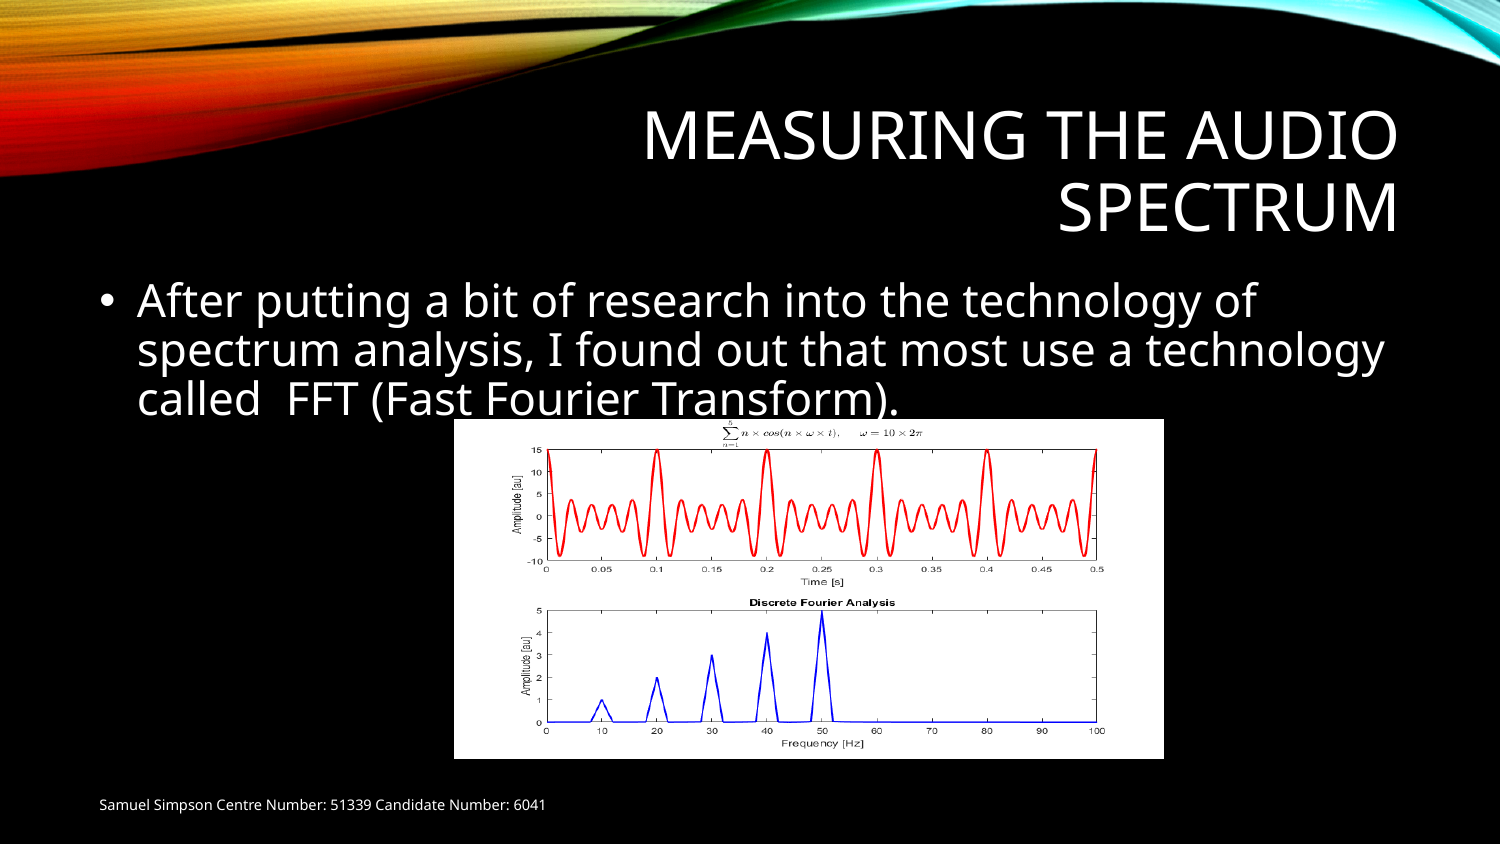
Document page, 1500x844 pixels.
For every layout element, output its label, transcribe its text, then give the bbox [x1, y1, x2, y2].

picture [0, 0, 1500, 178]
list After putting a bit of research into the technology of spectrum analysis, I found out that most use a technology called FFT (Fast Fourier Transform). [84, 270, 1416, 766]
picture [454, 419, 1164, 759]
footer Samuel Simpson Centre Number: 51339 Candidate Number: 6041 [84, 781, 1041, 827]
title Measuring the audio spectrum [356, 94, 1416, 254]
